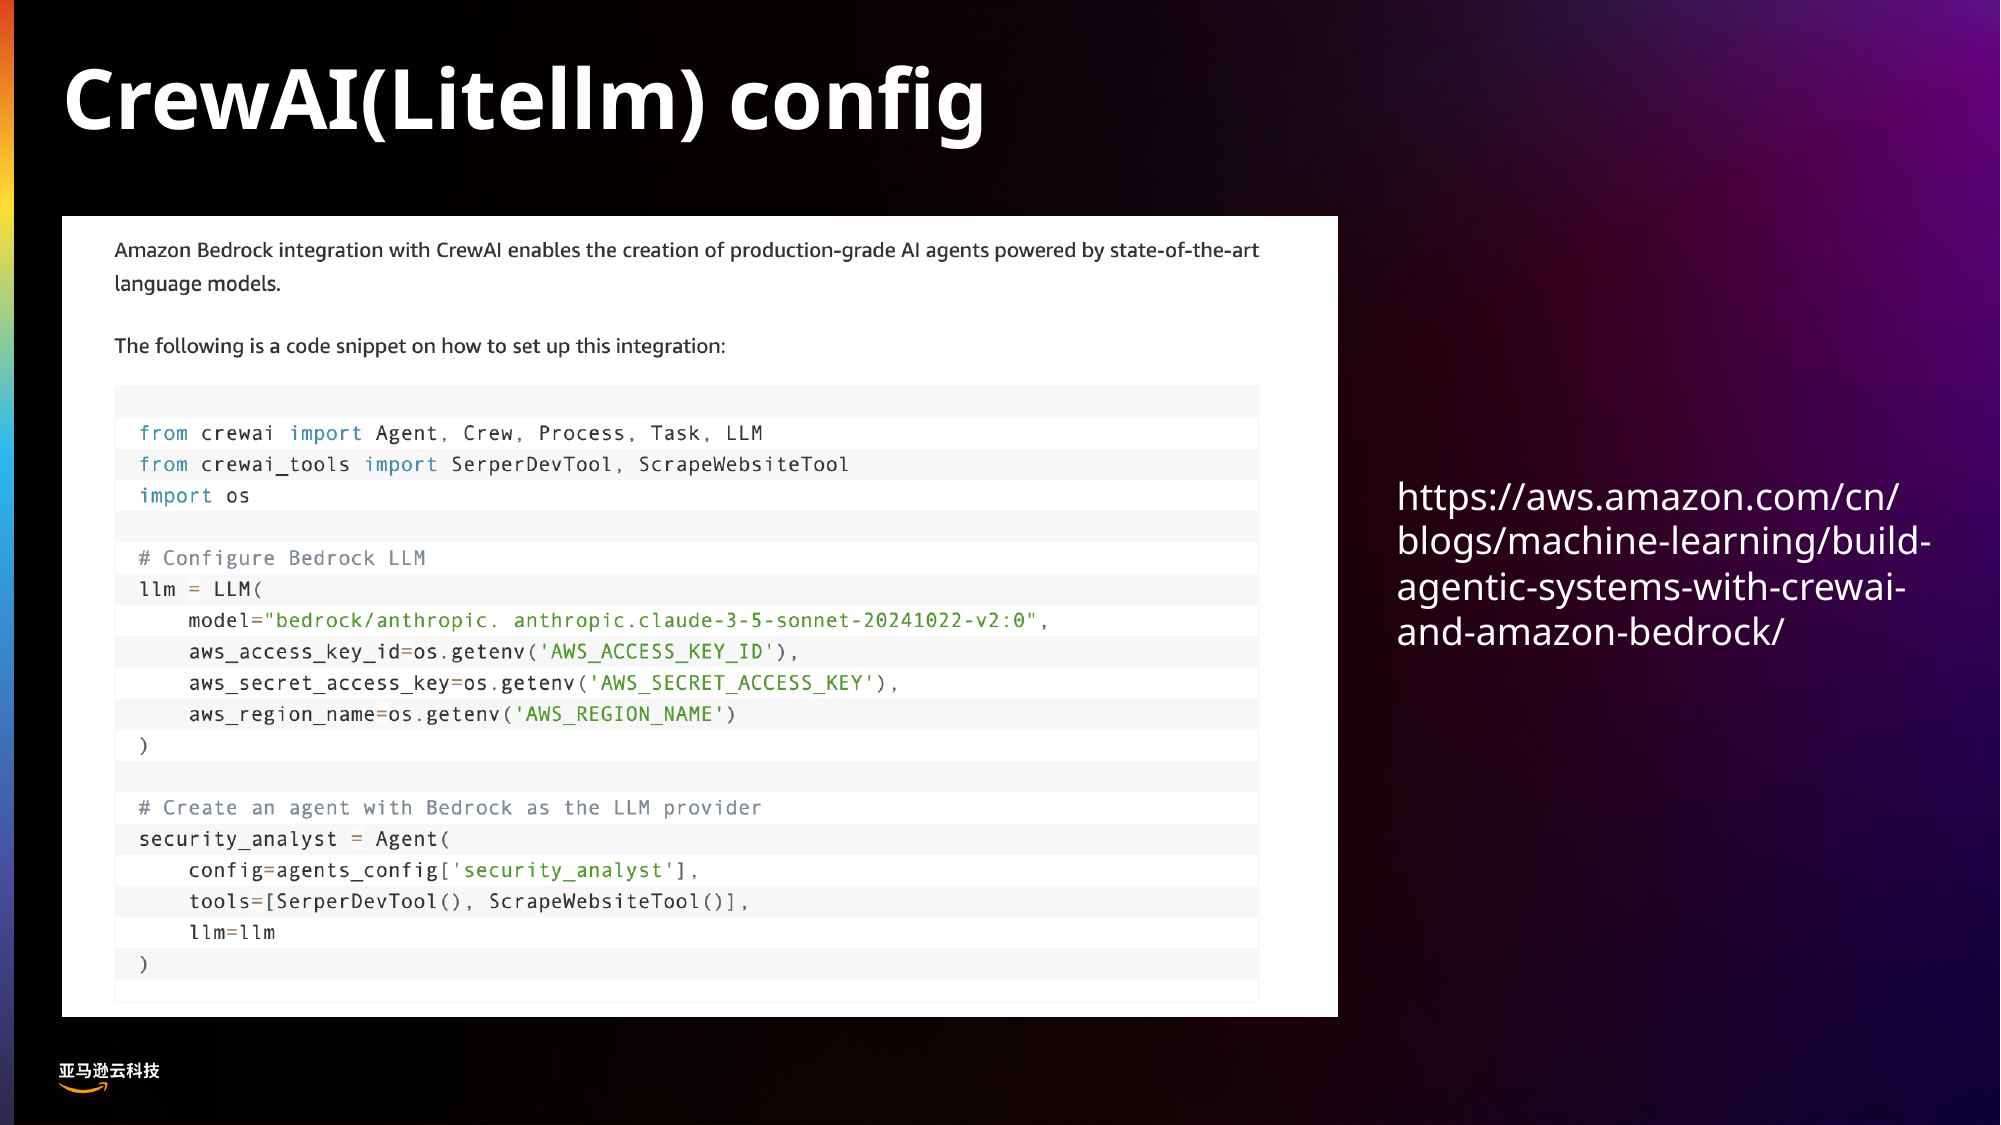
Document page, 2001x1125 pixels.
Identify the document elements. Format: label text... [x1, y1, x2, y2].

title CrewAI(Litellm) config [62, 50, 1938, 156]
text_box https://aws.amazon.com/cn/blogs/machine-learning/build-agentic-systems-with-crewai-and-amazon-bedrock/ [1381, 465, 1961, 660]
picture [0, 0, 2000, 1125]
